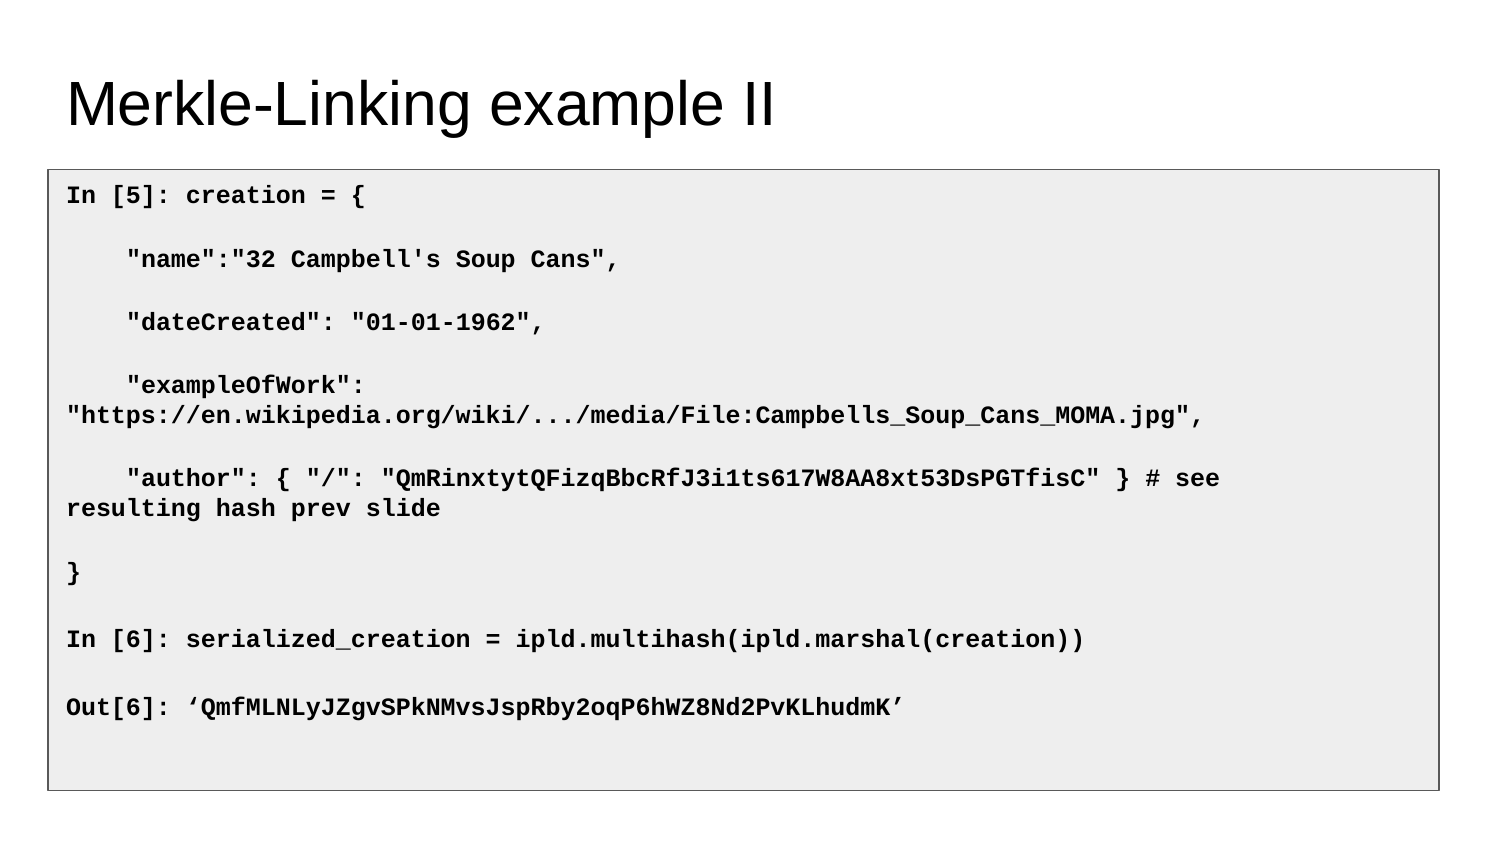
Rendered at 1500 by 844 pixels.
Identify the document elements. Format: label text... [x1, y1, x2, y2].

text_box [48, 169, 1439, 791]
title Merkle-Linking example II [51, 48, 1449, 142]
list In [5]: creation = { "name":"32 Campbell's Soup Cans", "dateCreated": "01-01-1962", "exampleOfWork": "https://en.wikipedia.org/wiki/.../media/File:Campbells_Soup_Cans_MOMA.jpg", "author": { "/": "QmRinxtytQFizqBbcRfJ3i1ts617W8AA8xt53DsPGTfisC" } # see resulting hash prev slide } In [6]: serialized_creation = ipld.multihash(ipld.marshal(creation)) Out[6]: ‘QmfMLNLyJZgvSPkNMvsJspRby2oqP6hWZ8Nd2PvKLhudmK’ [51, 164, 1280, 790]
